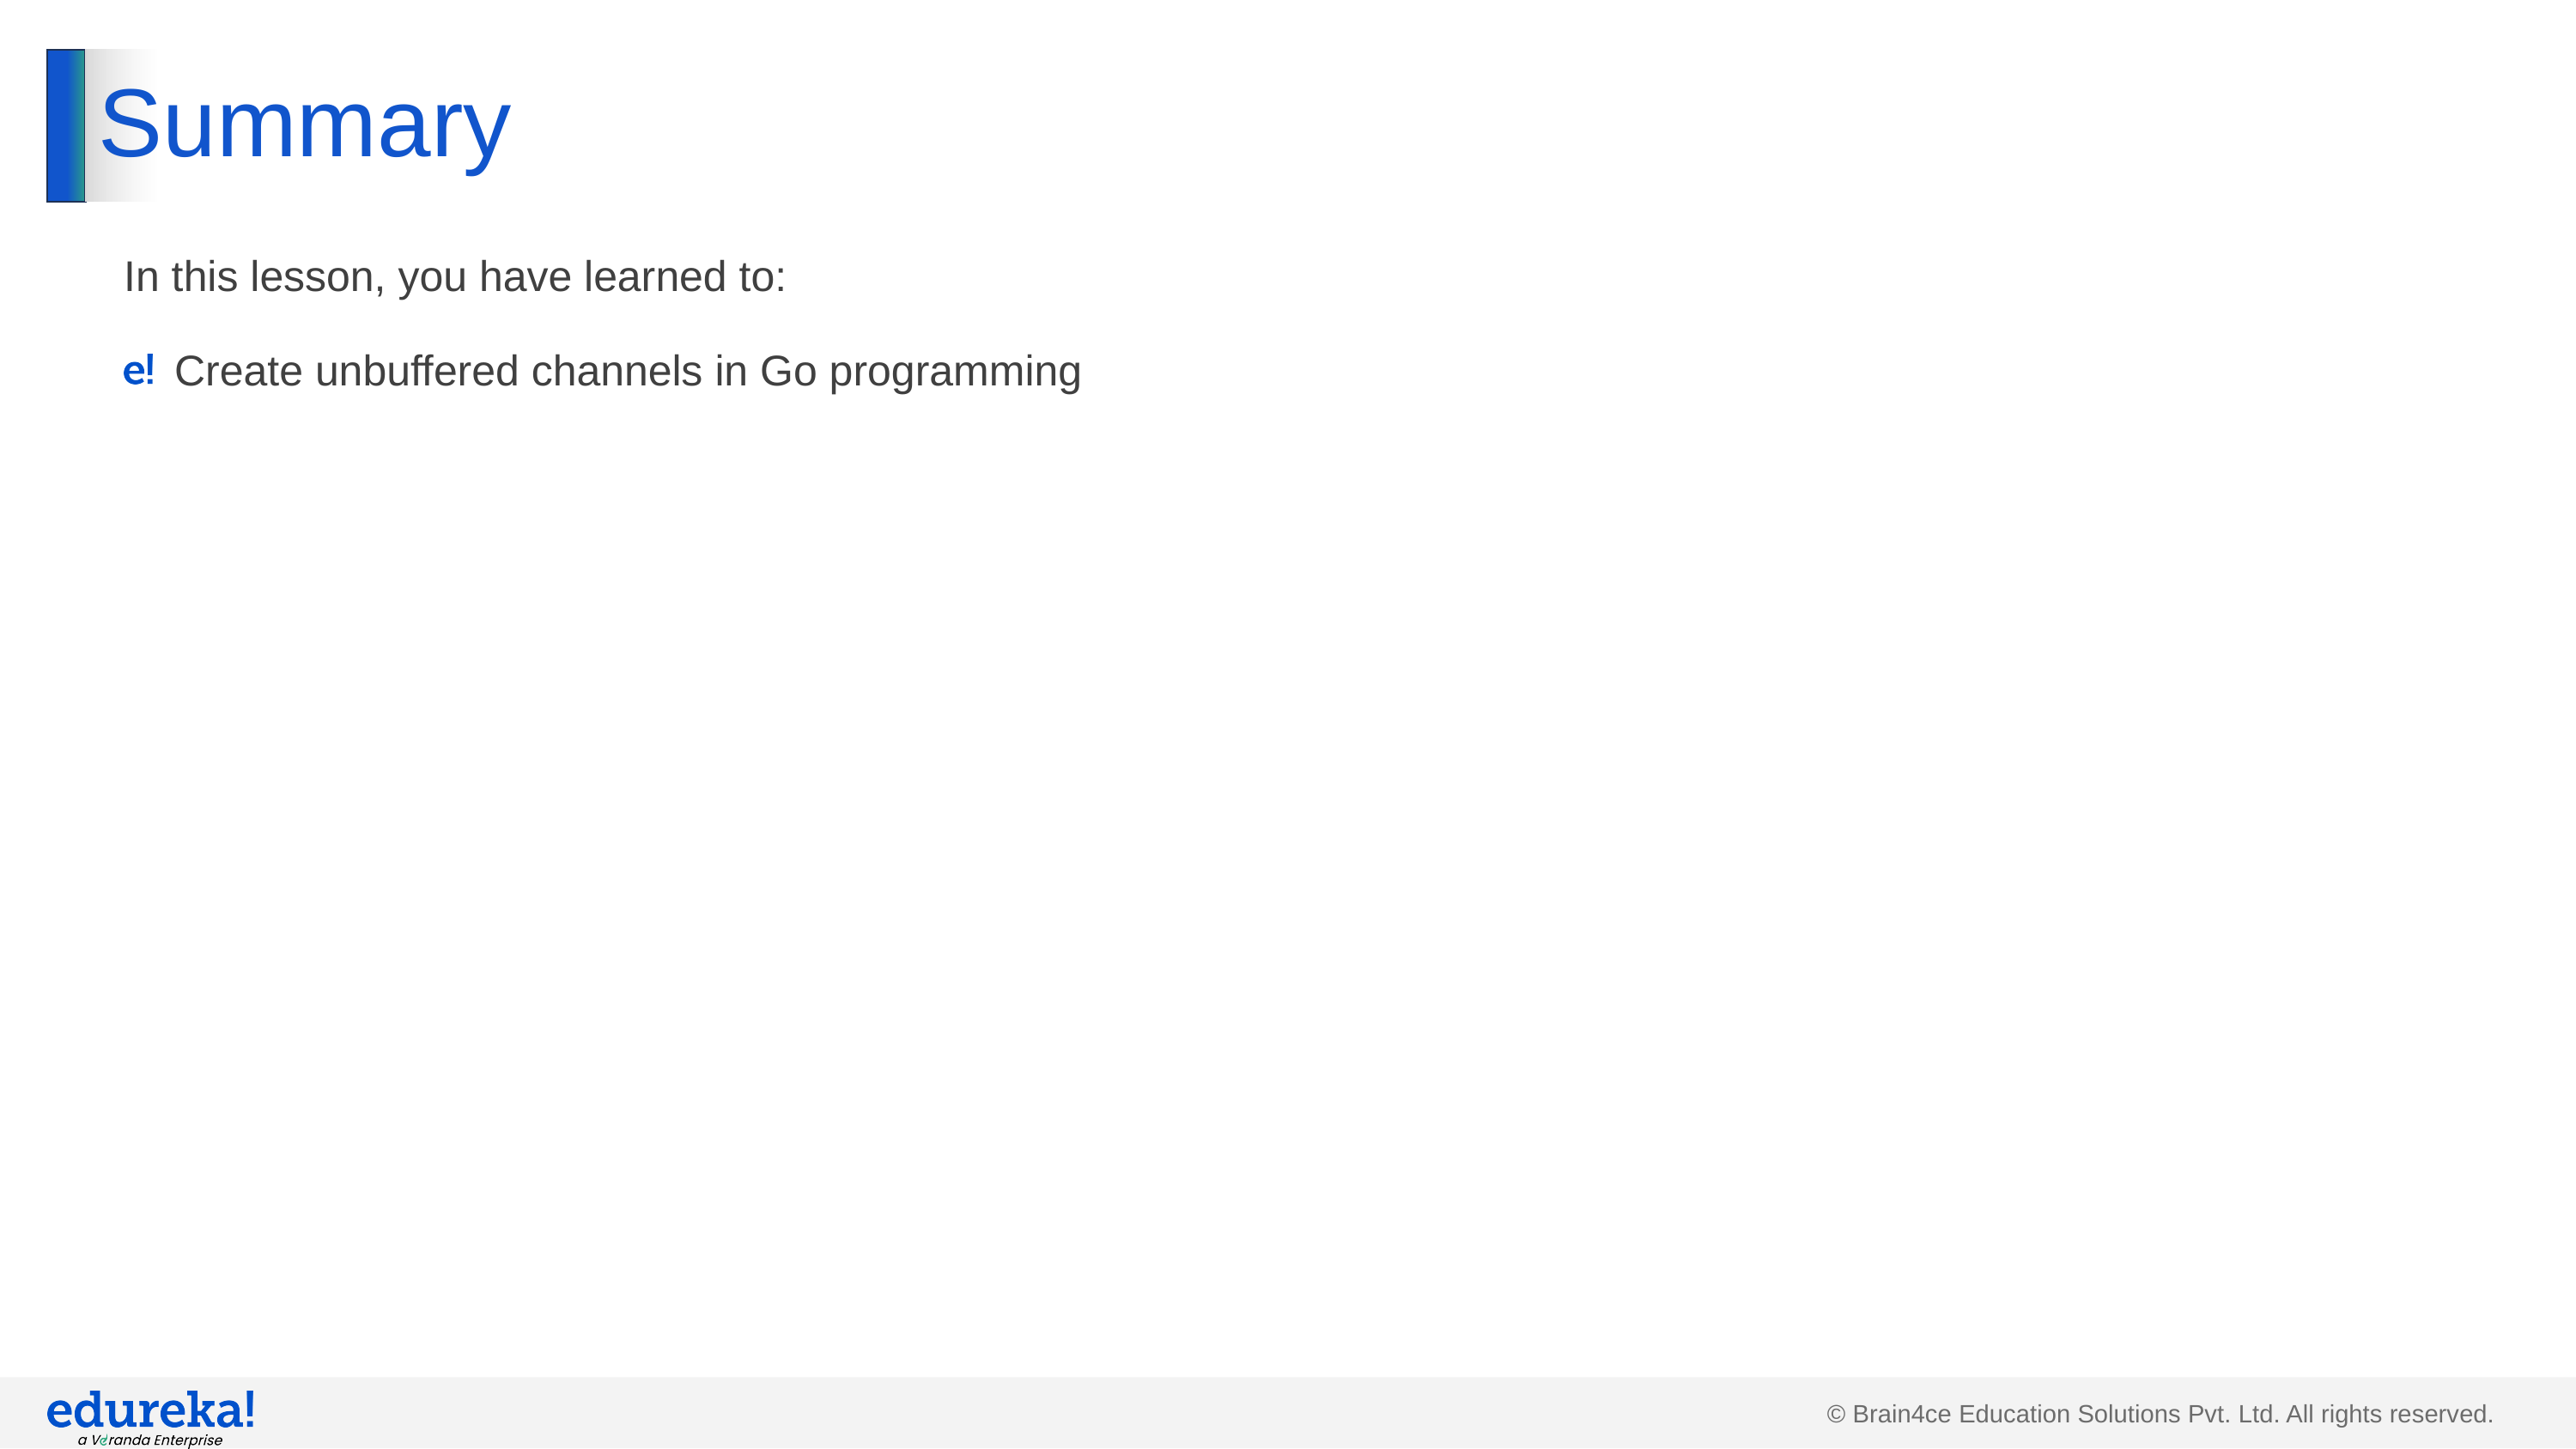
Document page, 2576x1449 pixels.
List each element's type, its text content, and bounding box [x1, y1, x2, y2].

picture [124, 354, 153, 385]
title Summary [85, 49, 2491, 202]
list In this lesson, you have learned to: Create unbuffered channels in Go programming [85, 242, 2491, 1332]
picture [47, 1391, 253, 1449]
